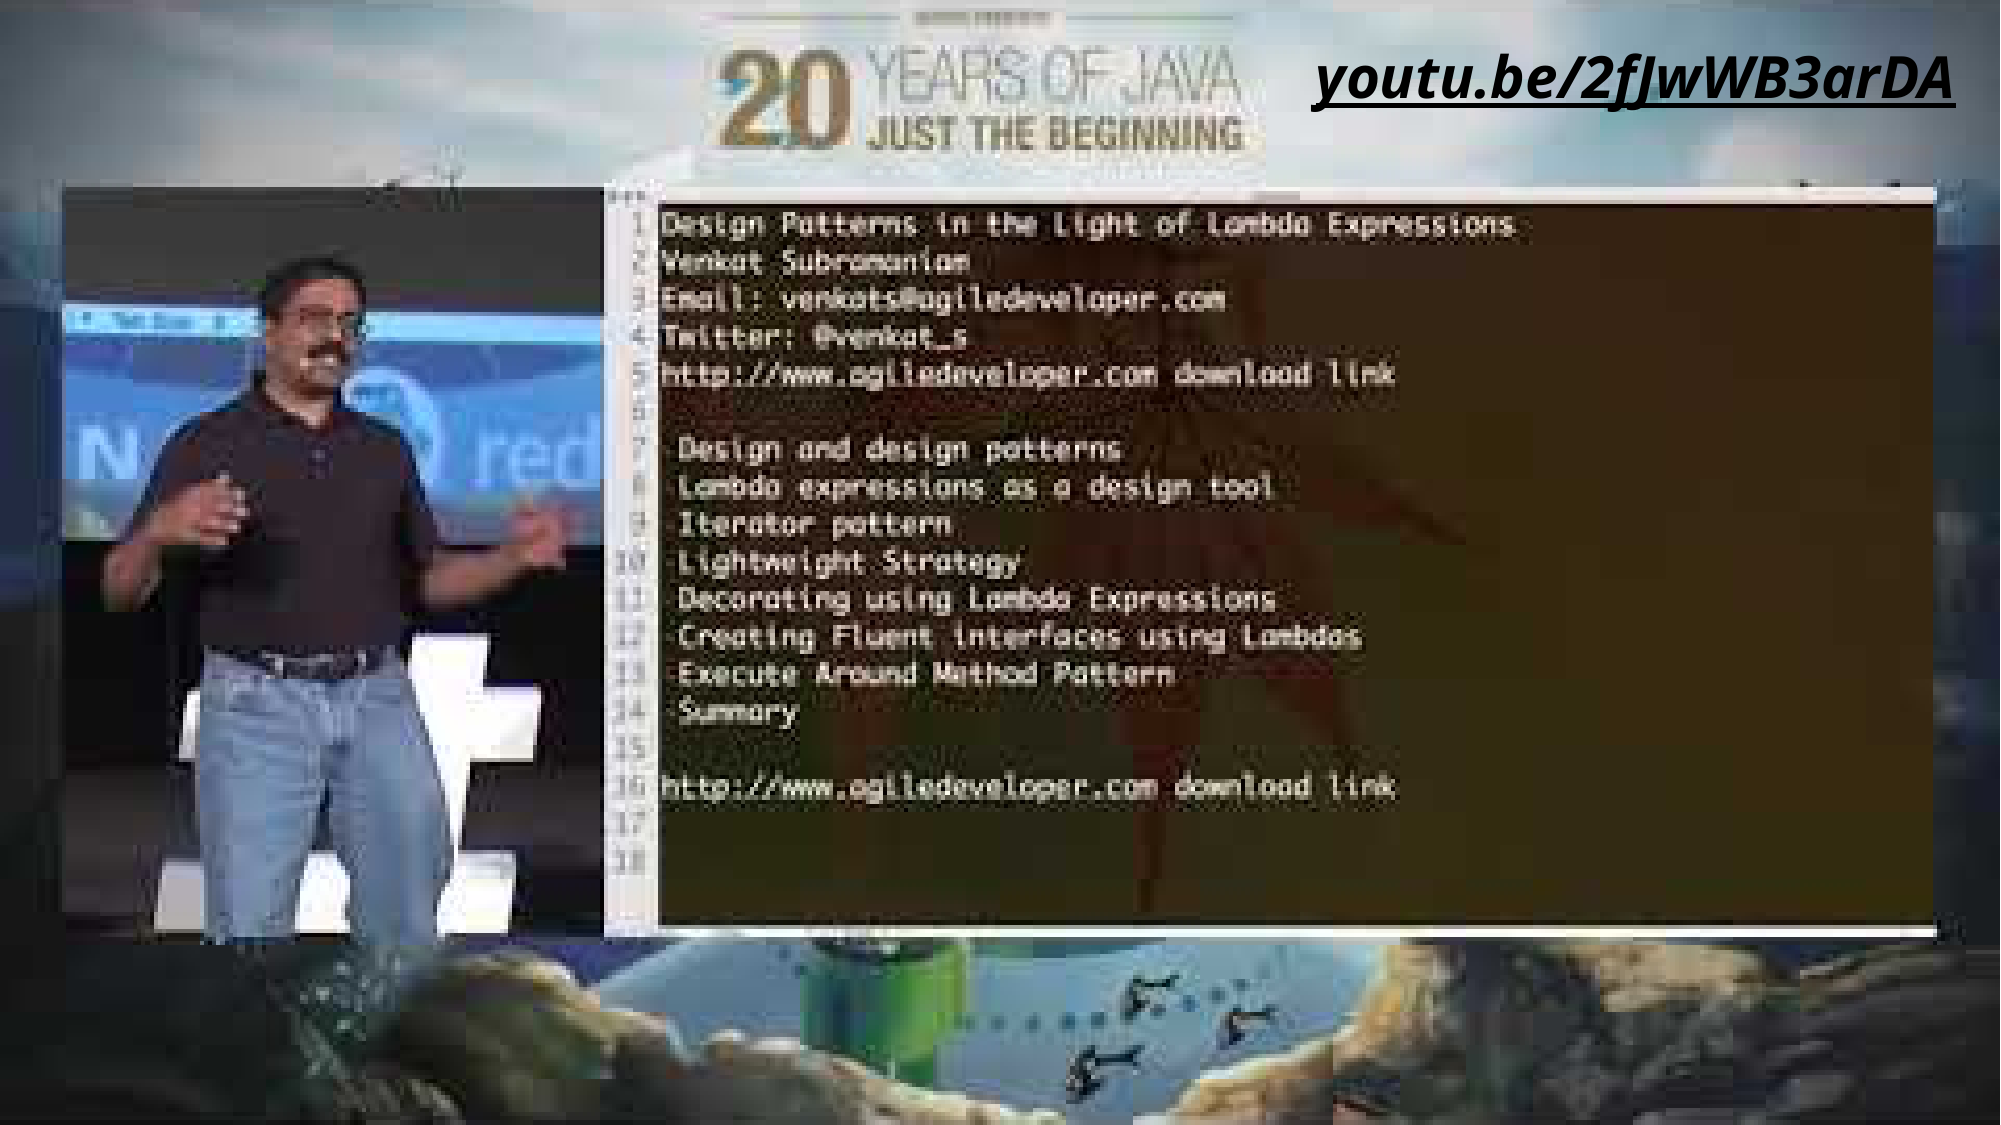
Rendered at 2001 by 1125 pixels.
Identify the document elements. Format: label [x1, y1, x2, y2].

text_box [0, 0, 2000, 1125]
